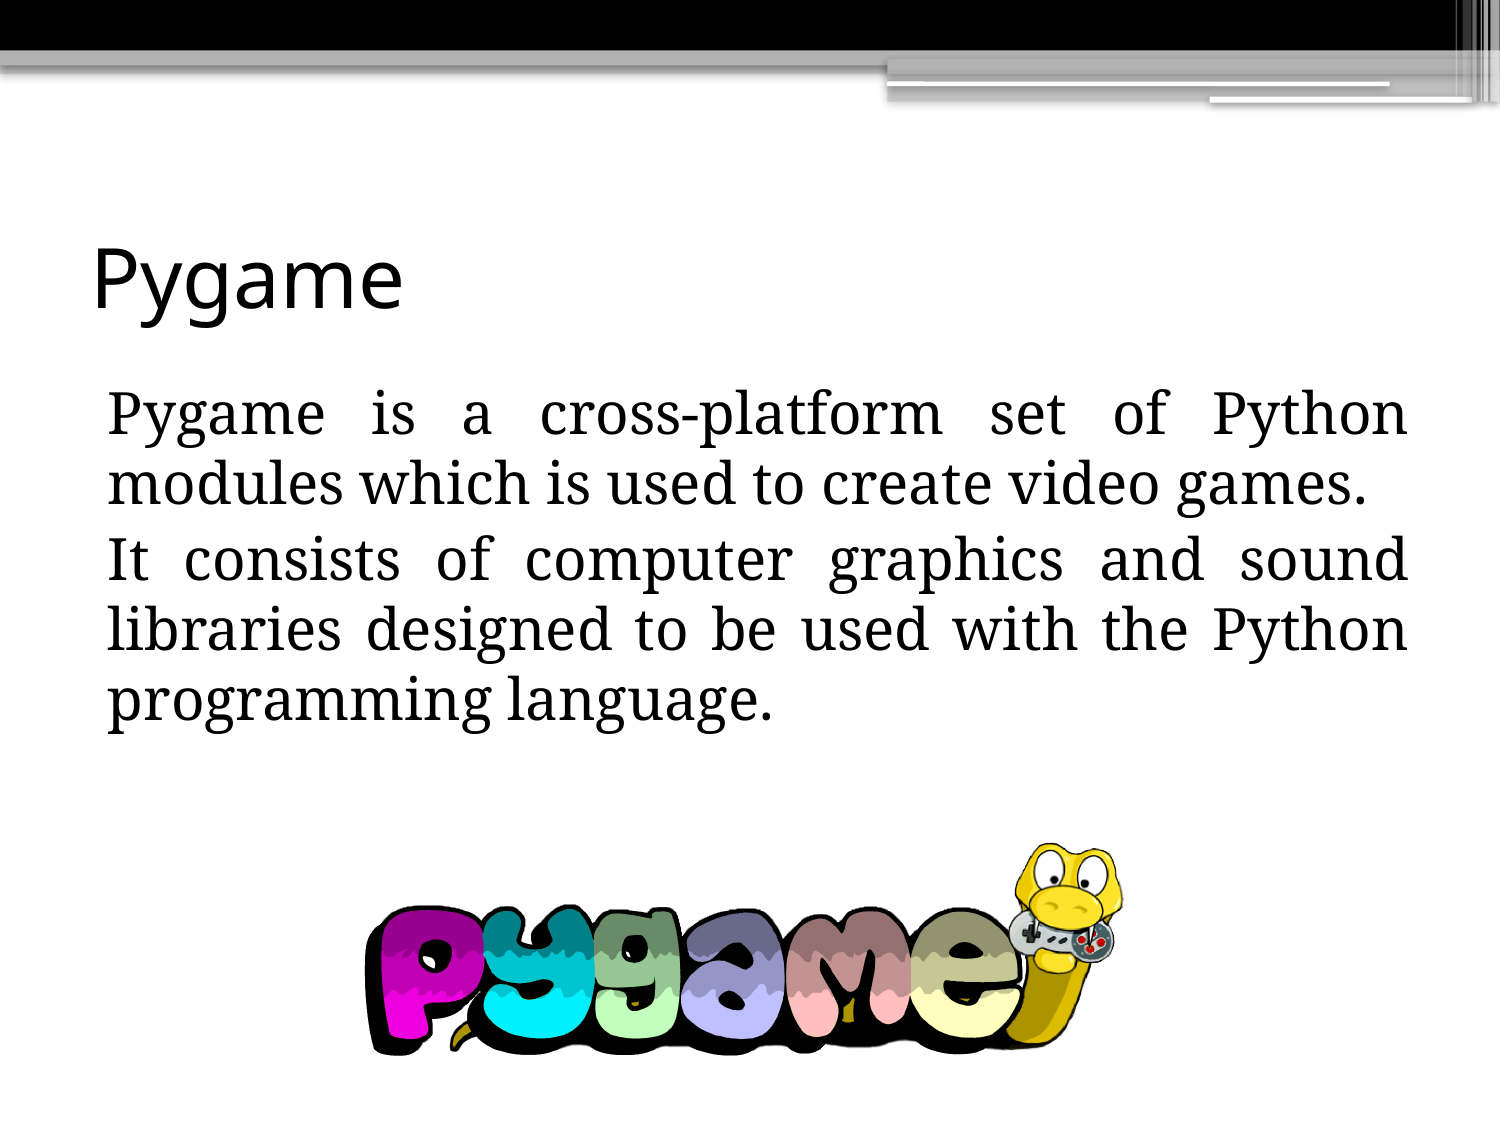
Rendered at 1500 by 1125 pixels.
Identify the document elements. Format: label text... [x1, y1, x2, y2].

list Pygame is a cross-platform set of Python modules which is used to create video games. It consists of computer graphics and sound libraries designed to be used with the Python programming language. [75, 368, 1425, 1079]
title Pygame [75, 187, 1425, 363]
picture [359, 834, 1141, 1125]
